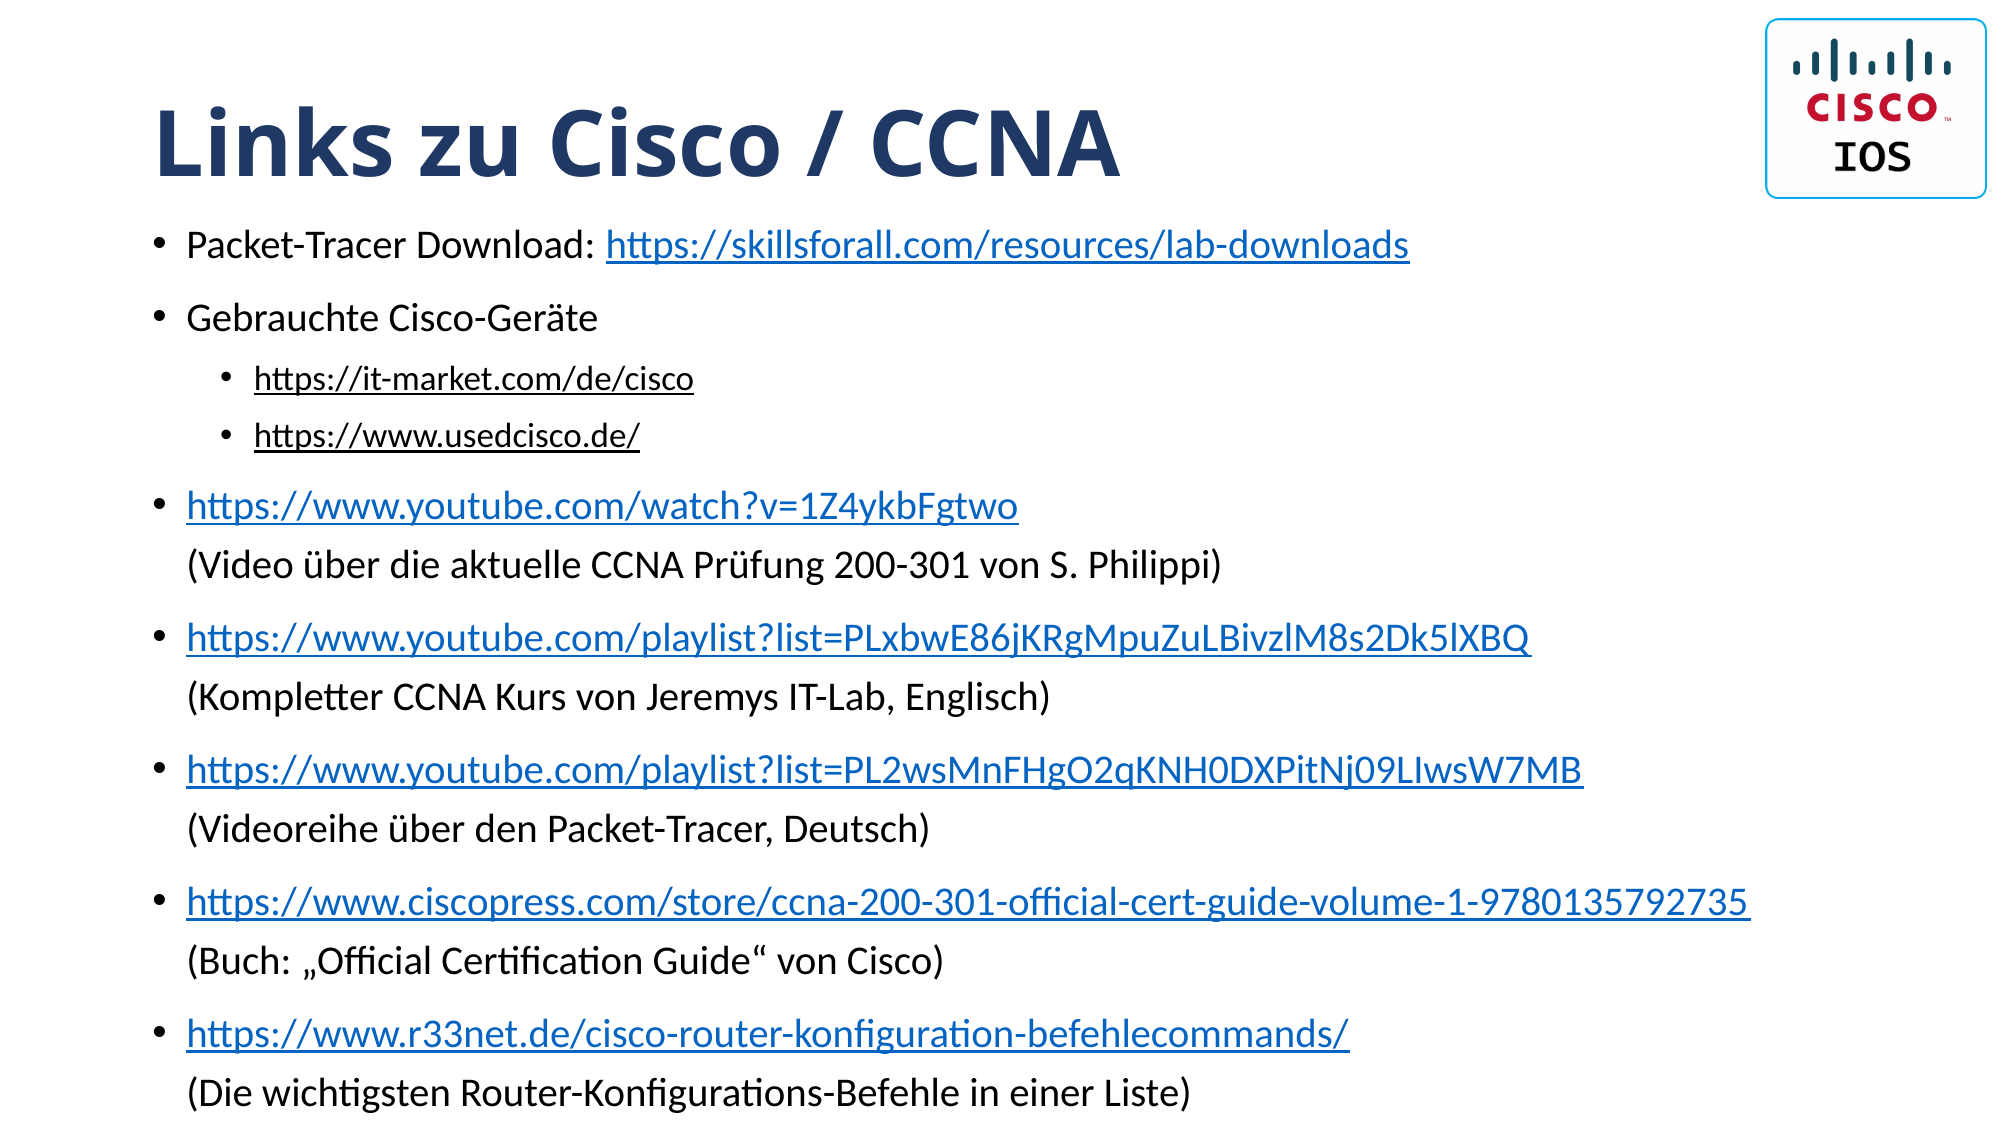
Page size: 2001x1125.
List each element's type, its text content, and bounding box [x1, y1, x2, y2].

picture [1768, 21, 1984, 197]
picture [1765, 18, 1773, 26]
list Packet-Tracer Download: https://skillsforall.com/resources/lab-downloads Gebrauchte Cisco-Geräte https://it-market.com/de/cisco https://www.usedcisco.de/ https://www.youtube.com/watch?v=1Z4ykbFgtwo (Video über die aktuelle CCNA Prüfung 200-301 von S. Philippi) https://www.youtube.com/playlist?list=PLxbwE86jKRgMpuZuLBivzlM8s2Dk5lXBQ (Kompletter CCNA Kurs von Jeremys IT-Lab, Englisch) https://www.youtube.com/playlist?list=PL2wsMnFHgO2qKNH0DXPitNj09LIwsW7MB (Videoreihe über den Packet-Tracer, Deutsch) https://www.ciscopress.com/store/ccna-200-301-official-cert-guide-volume-1-9780135792735 (Buch: „Official Certification Guide“ von Cisco) https://www.r33net.de/cisco-router-konfiguration-befehlecommands/ (Die wichtigsten Router-Konfigurations-Befehle in einer Liste) [137, 200, 1977, 1125]
title Links zu Cisco / CCNA [137, 37, 1766, 200]
picture [1979, 18, 1987, 26]
picture [1980, 192, 1987, 199]
